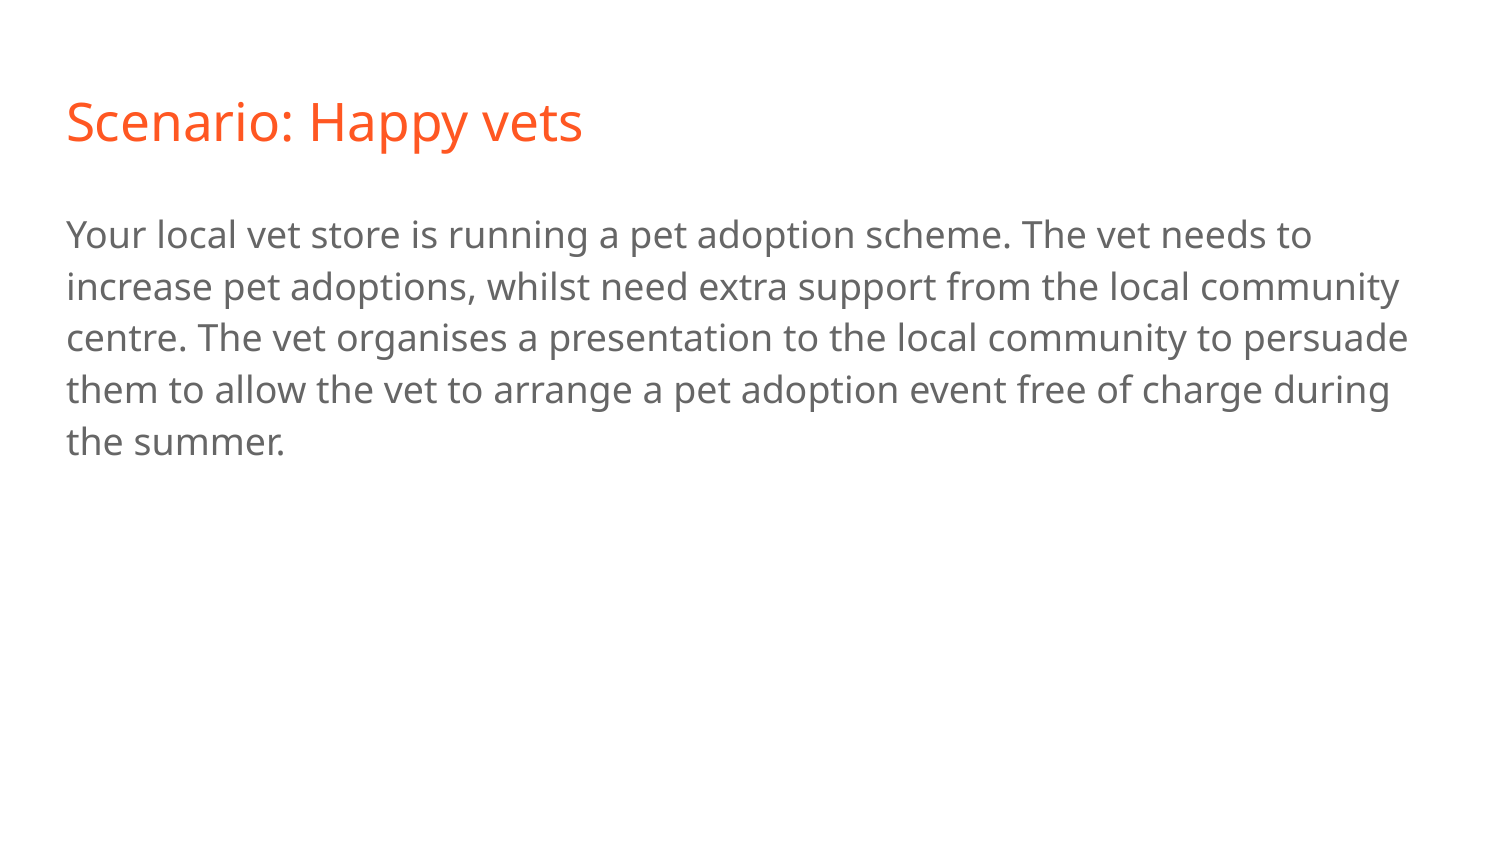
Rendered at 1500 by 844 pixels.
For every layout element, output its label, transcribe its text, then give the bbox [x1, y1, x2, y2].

title Scenario: Happy vets [51, 72, 1449, 167]
list Your local vet store is running a pet adoption scheme. The vet needs to increase pet adoptions, whilst need extra support from the local community centre. The vet organises a presentation to the local community to persuade them to allow the vet to arrange a pet adoption event free of charge during the summer. [51, 189, 1449, 750]
